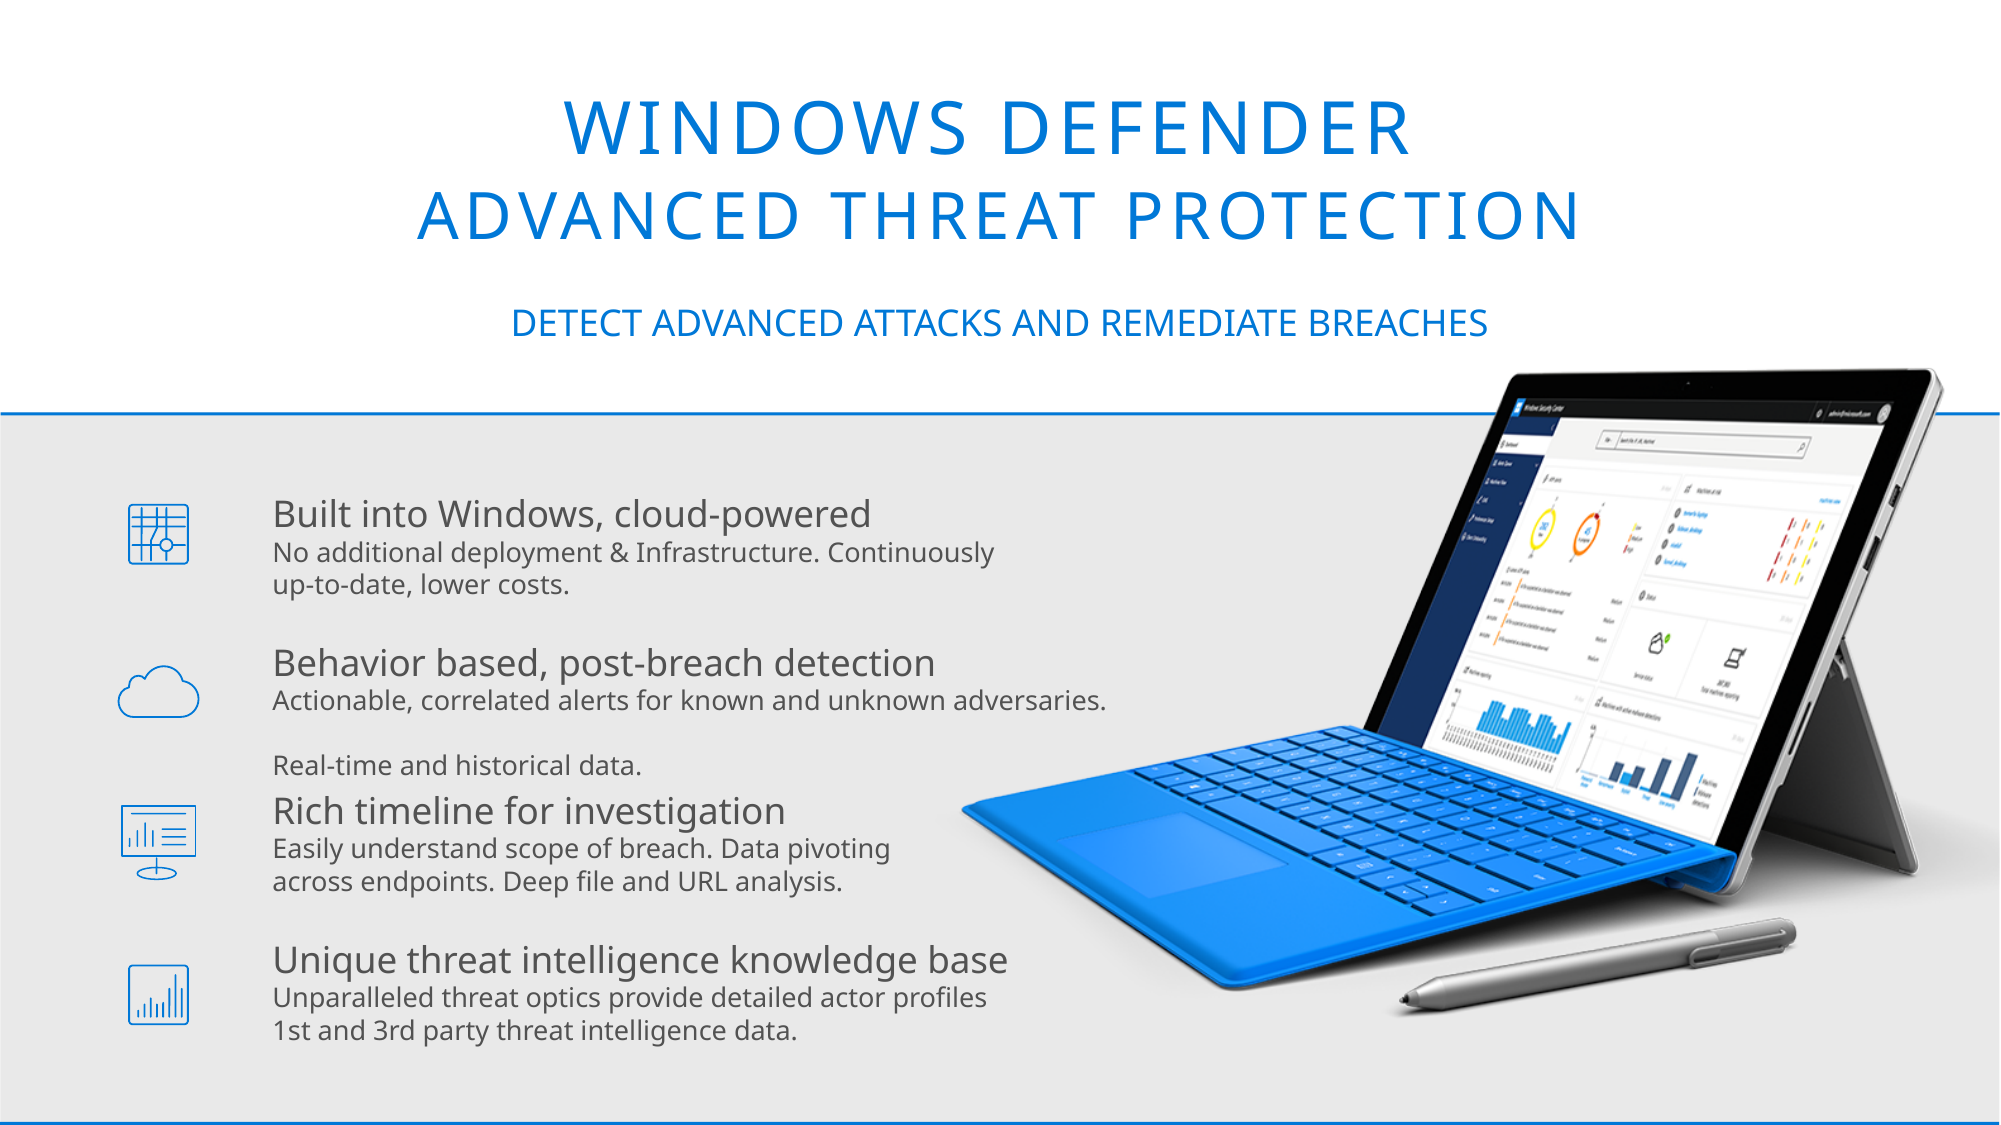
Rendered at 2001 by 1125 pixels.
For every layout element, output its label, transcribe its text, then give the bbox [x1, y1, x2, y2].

text_box [0, 412, 923, 416]
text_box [121, 805, 196, 880]
text_box [118, 666, 199, 717]
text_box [128, 504, 189, 564]
text_box [0, 416, 2000, 1121]
text_box Rich timeline for investigation Easily understand scope of breach. Data pivoting across endpoints. Deep file and URL analysis. [257, 789, 923, 905]
text_box Behavior based, post-breach detection Actionable, correlated alerts for known and unknown adversaries. Real-time and historical data. [257, 640, 923, 789]
text_box [0, 1121, 2000, 1125]
picture [923, 283, 2000, 1106]
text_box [309, 76, 1691, 354]
text_box Built into Windows, cloud-powered No additional deployment & Infrastructure. Continuously up-to-date, lower costs. [257, 483, 923, 640]
text_box Unique threat intelligence knowledge base Unparalleled threat optics provide detailed actor profiles 1st and 3rd party threat intelligence data. [257, 928, 923, 1053]
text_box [128, 965, 189, 1025]
